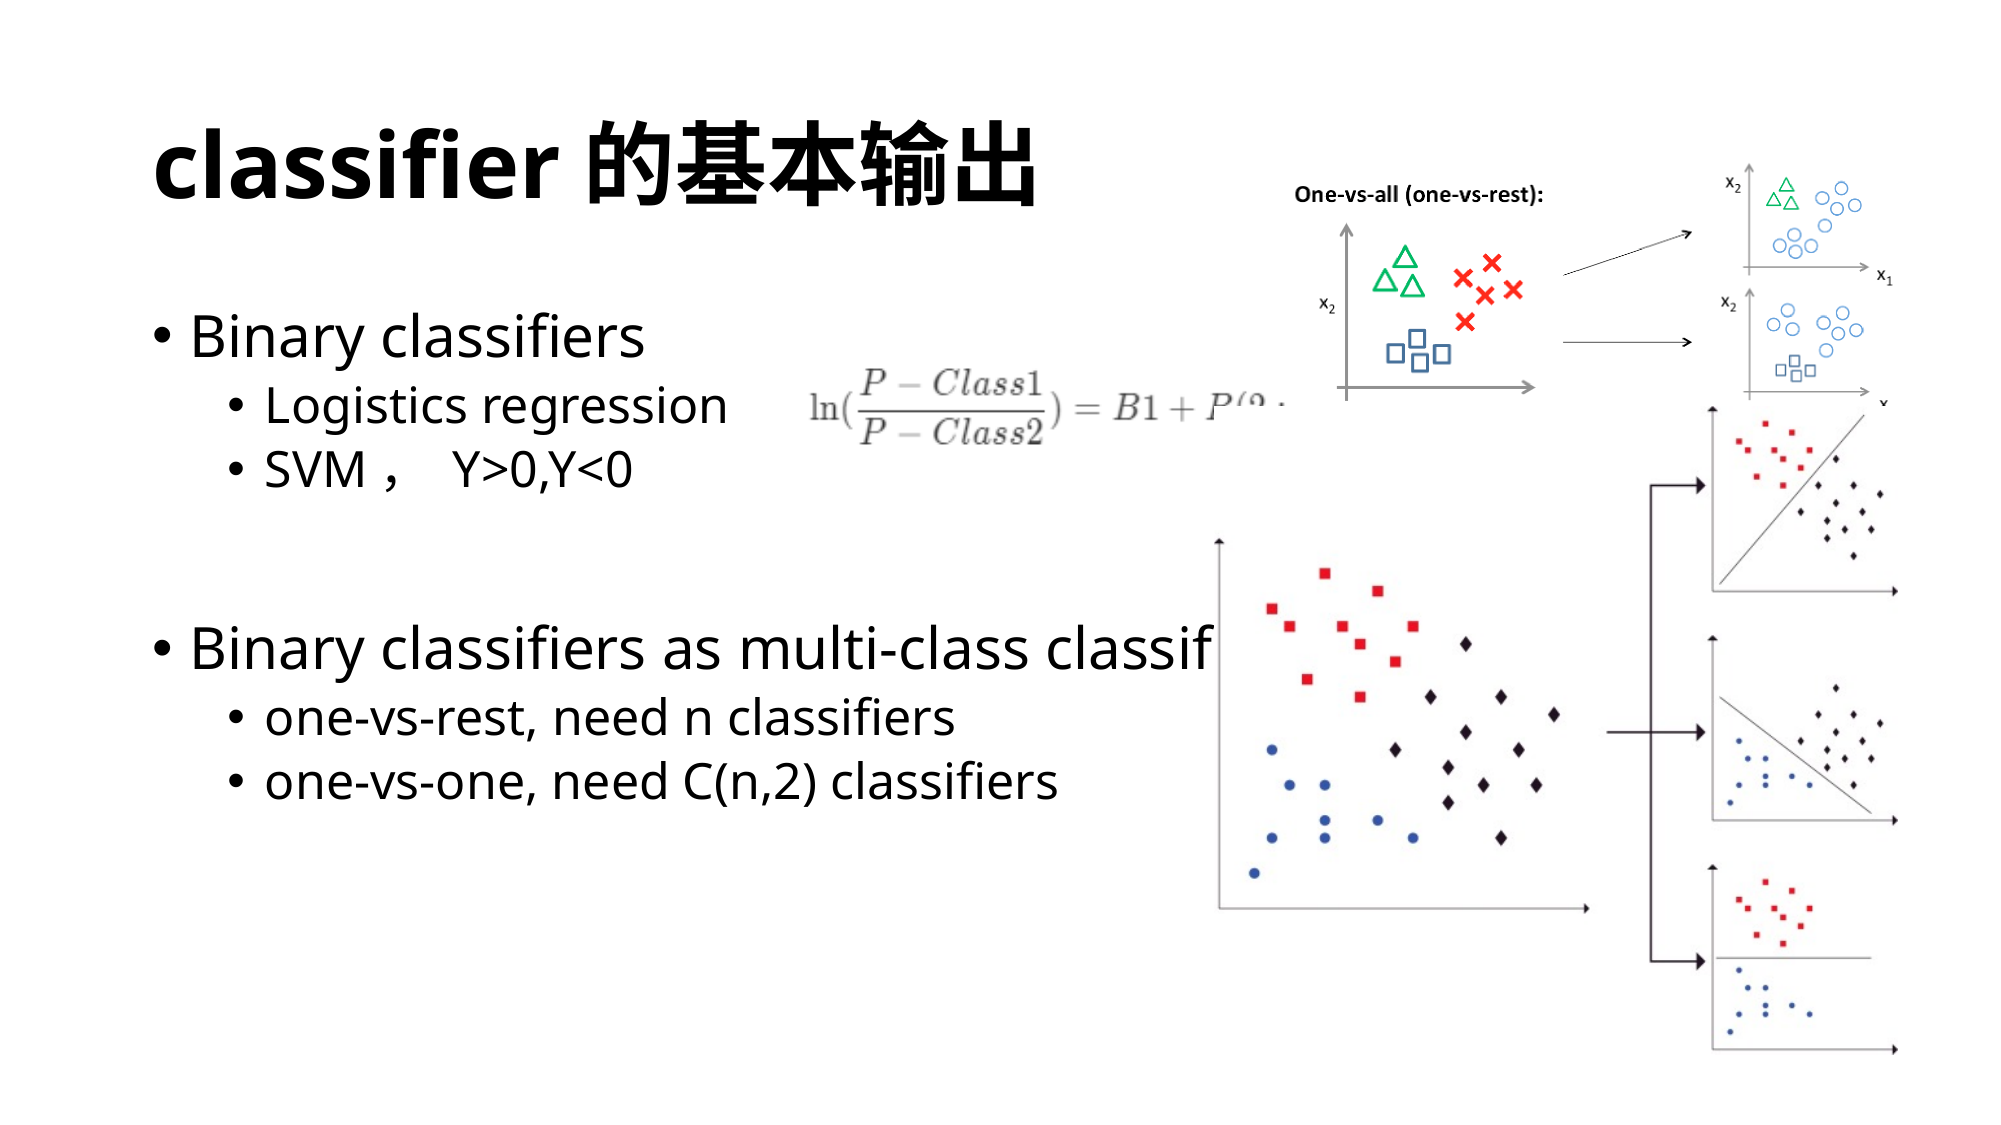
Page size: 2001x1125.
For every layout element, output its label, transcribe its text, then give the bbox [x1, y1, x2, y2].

picture [783, 149, 1934, 1055]
text_box Binary classifiers as multi-class classifiers one-vs-rest, need n classifiers one-vs-one, need C(n,2) classifiers [137, 611, 1214, 850]
list Binary classifiers Logistics regression SVM， Y>0,Y<0 [137, 299, 1290, 538]
title classifier的基本输出 [137, 59, 1863, 278]
